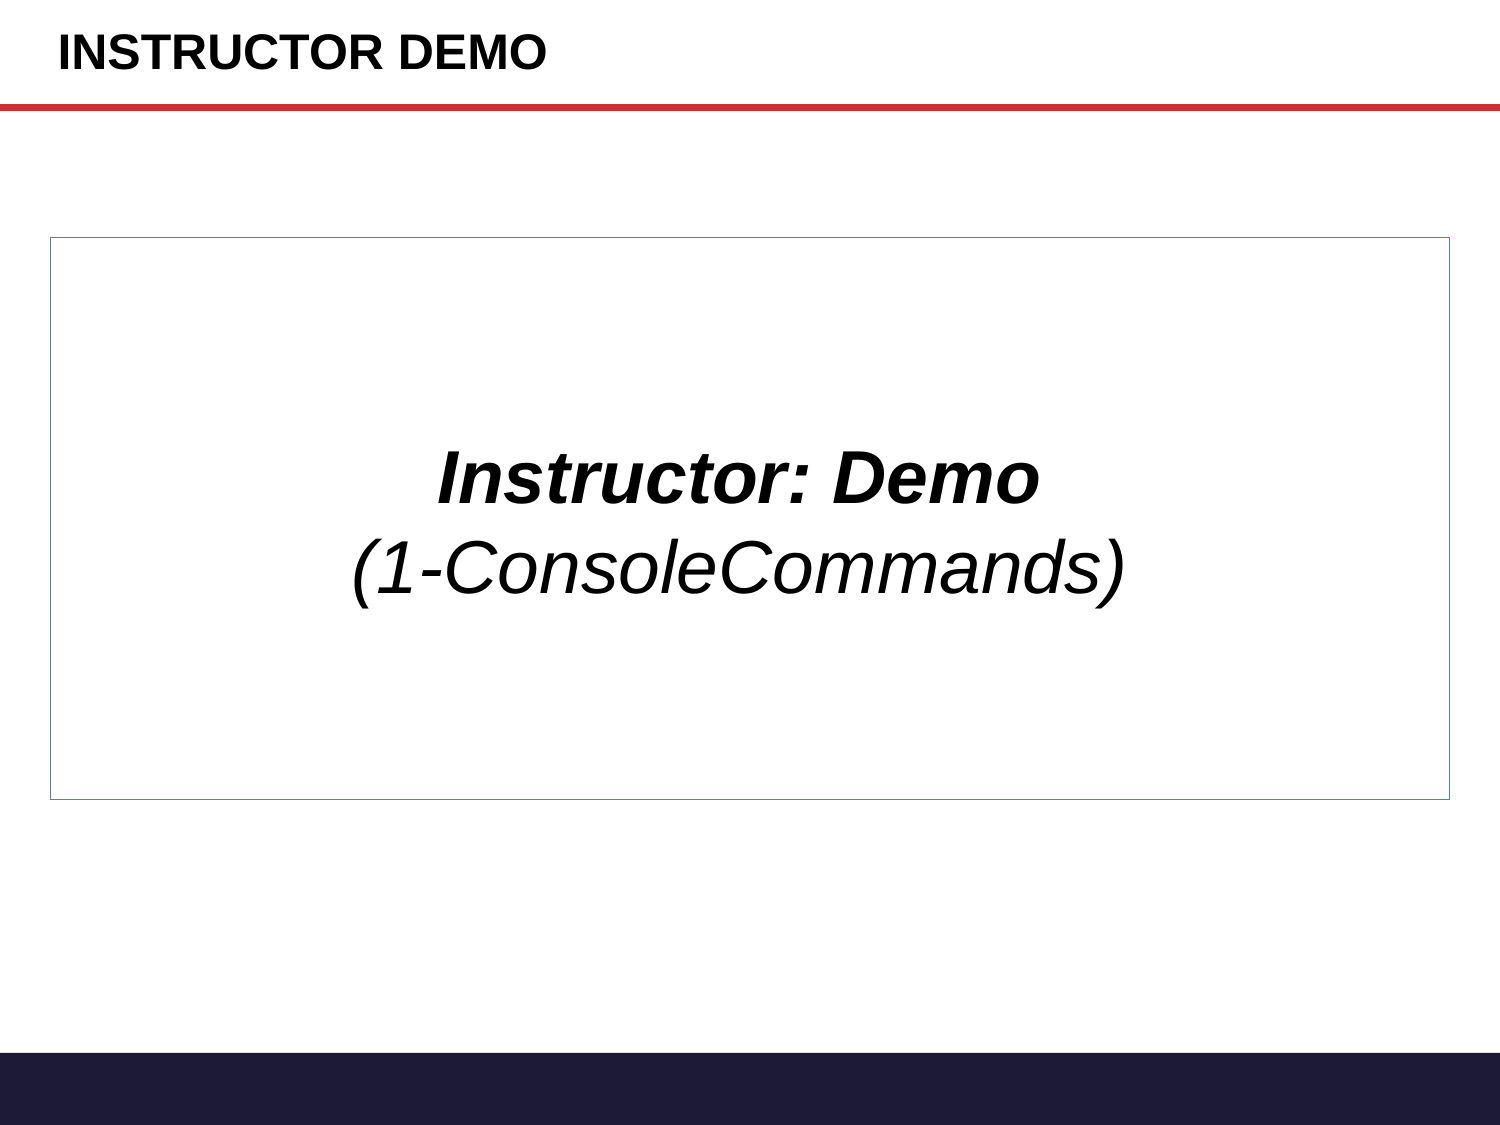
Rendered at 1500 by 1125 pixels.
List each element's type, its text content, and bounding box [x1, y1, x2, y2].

text_box Instructor: Demo (1-ConsoleCommands) [50, 237, 1450, 800]
title INSTRUCTOR DEMO [49, 0, 948, 108]
